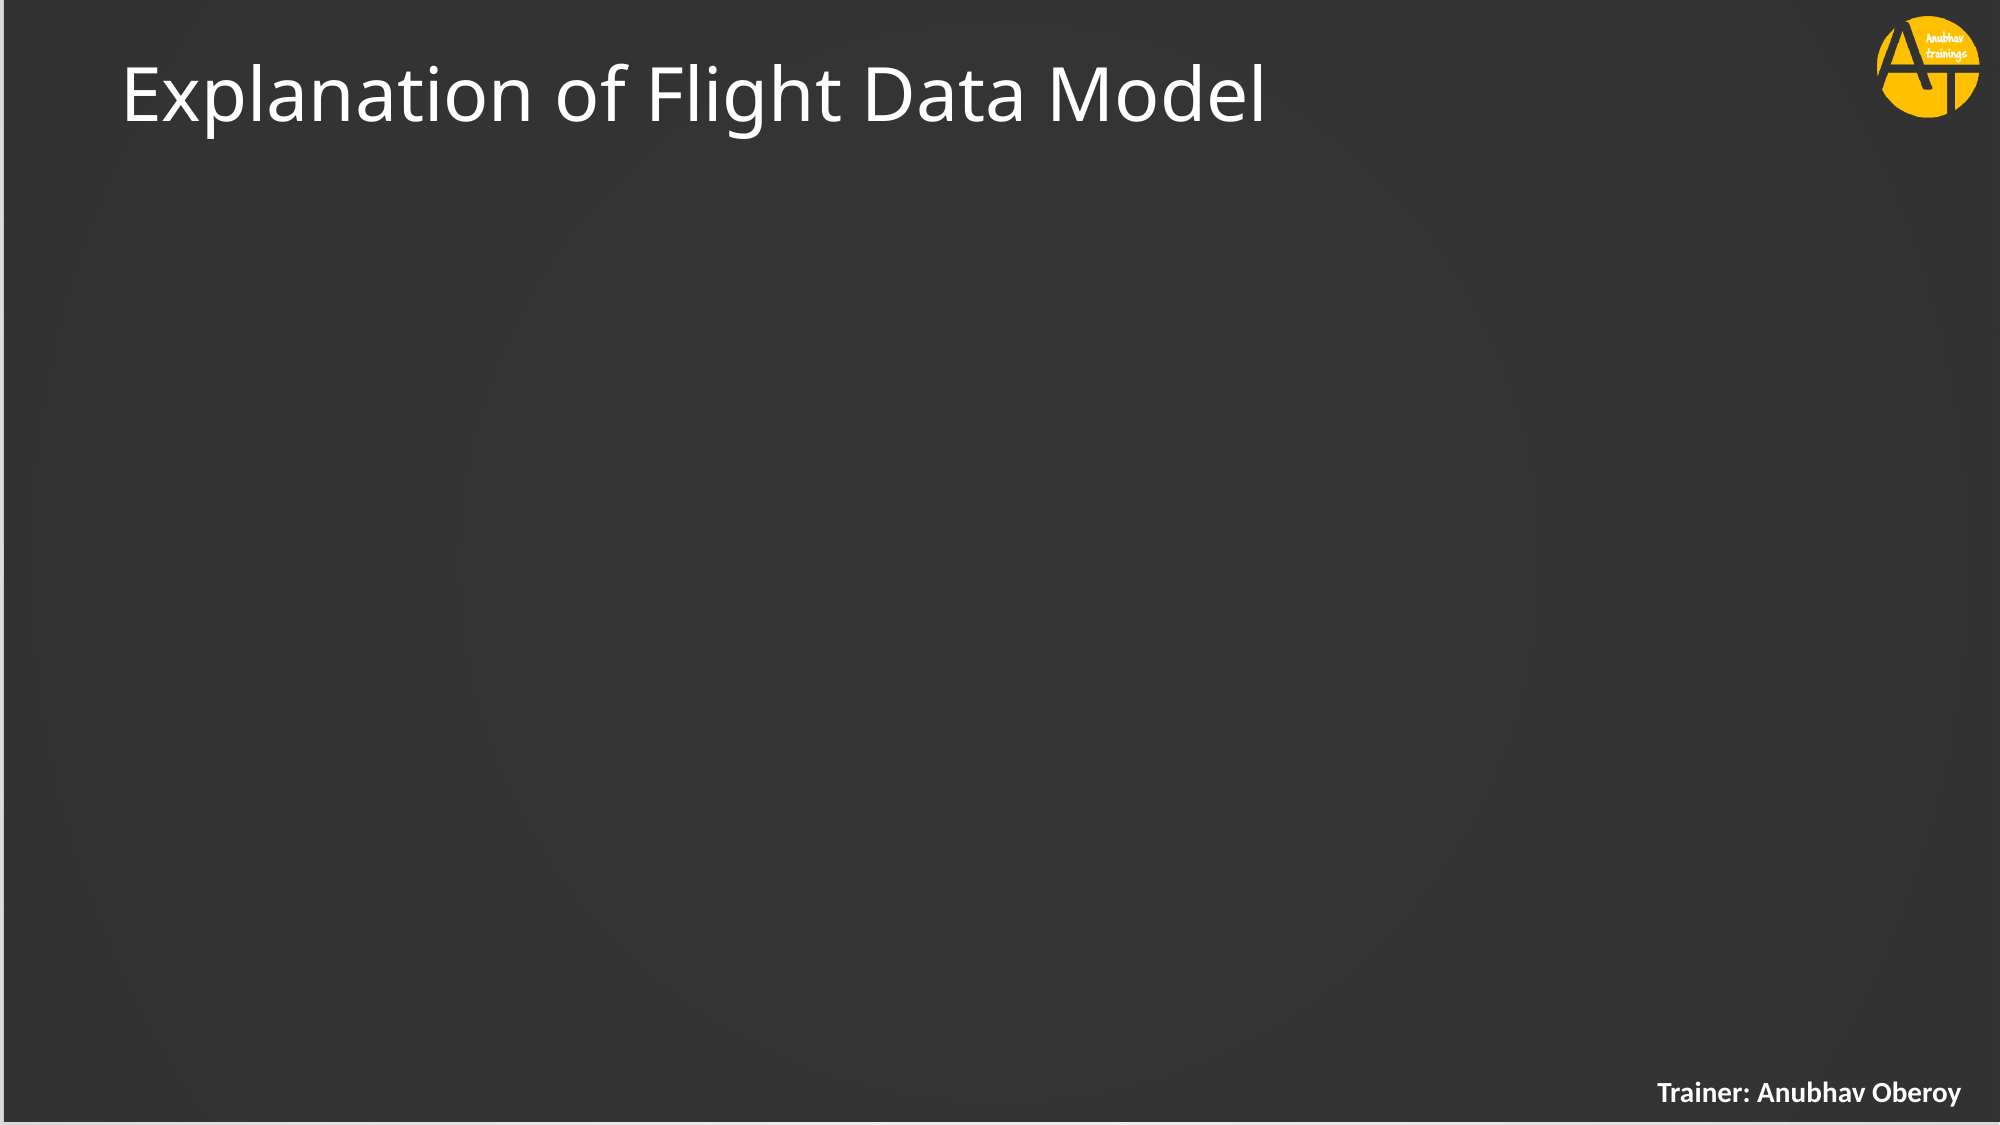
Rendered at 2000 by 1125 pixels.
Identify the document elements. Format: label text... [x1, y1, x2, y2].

picture [1866, 9, 1985, 126]
text_box [2, 0, 2000, 1124]
footer Trainer: Anubhav Oberoy [1625, 1061, 1994, 1121]
title Explanation of Flight Data Model [99, 33, 1900, 150]
